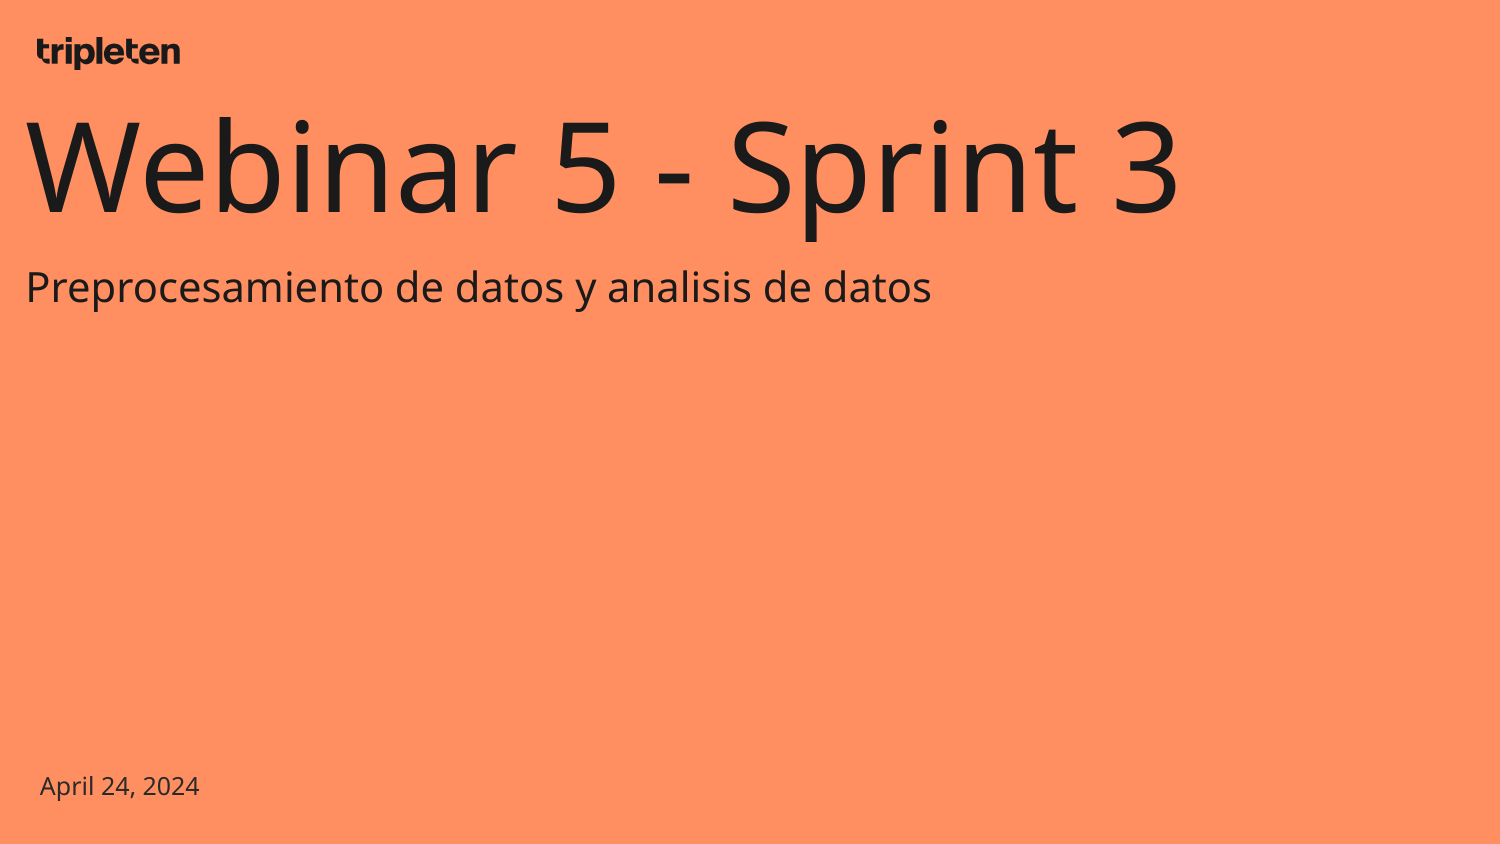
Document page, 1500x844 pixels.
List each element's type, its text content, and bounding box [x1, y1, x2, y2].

picture [37, 37, 180, 70]
subtitle April 24, 2024 [24, 525, 1450, 844]
title Webinar 5 - Sprint 3 Preprocesamiento de datos y analisis de datos [10, 104, 1409, 326]
